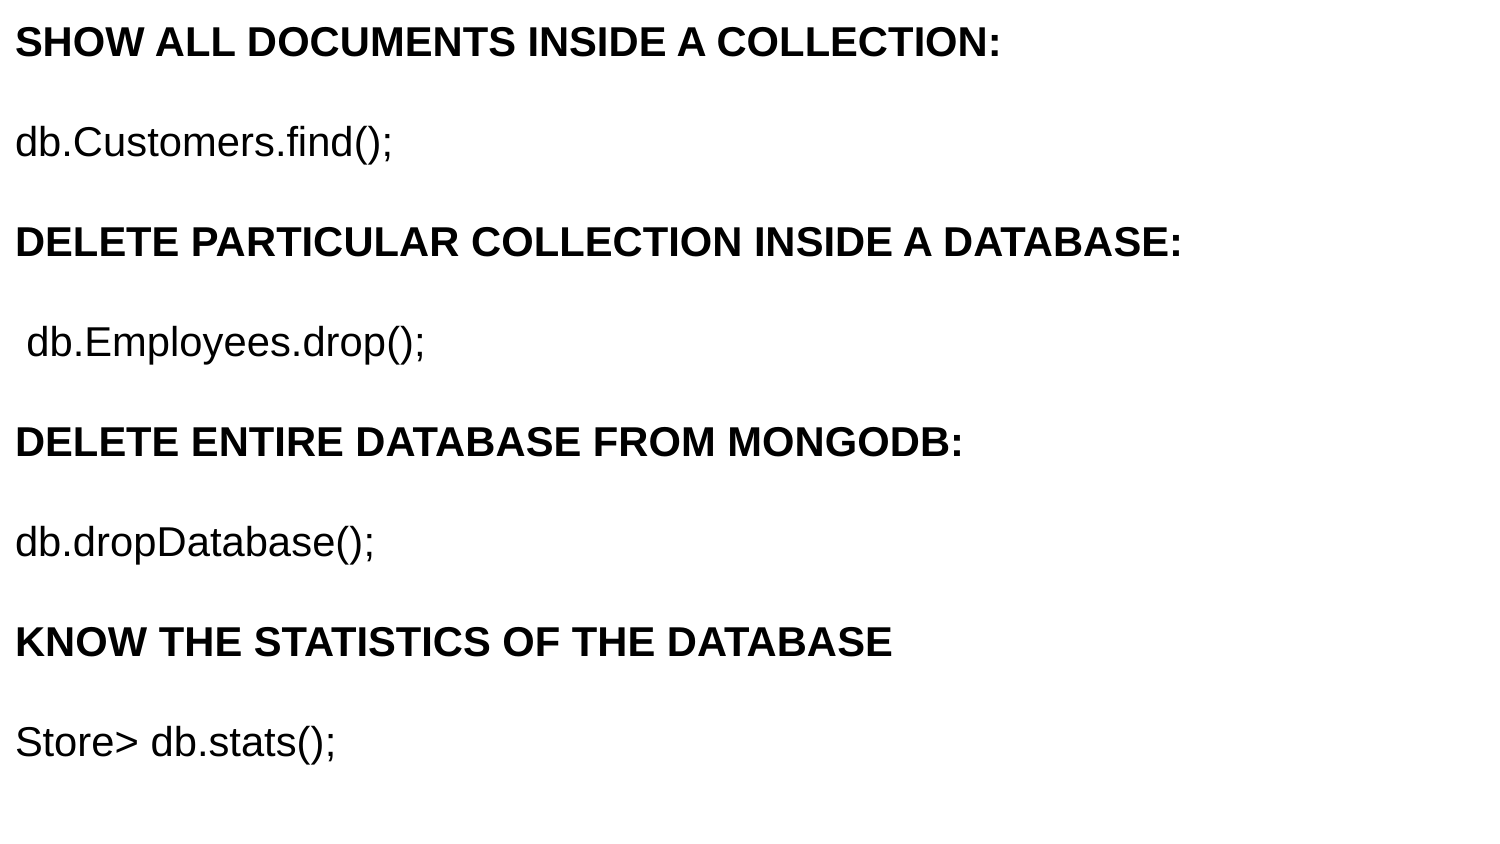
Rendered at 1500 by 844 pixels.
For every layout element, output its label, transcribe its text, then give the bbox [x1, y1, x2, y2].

text_box SHOW ALL DOCUMENTS INSIDE A COLLECTION: db.Customers.find(); DELETE PARTICULAR COLLECTION INSIDE A DATABASE: db.Employees.drop(); DELETE ENTIRE DATABASE FROM MONGODB: db.dropDatabase(); KNOW THE STATISTICS OF THE DATABASE Store> db.stats(); [0, 0, 1489, 781]
